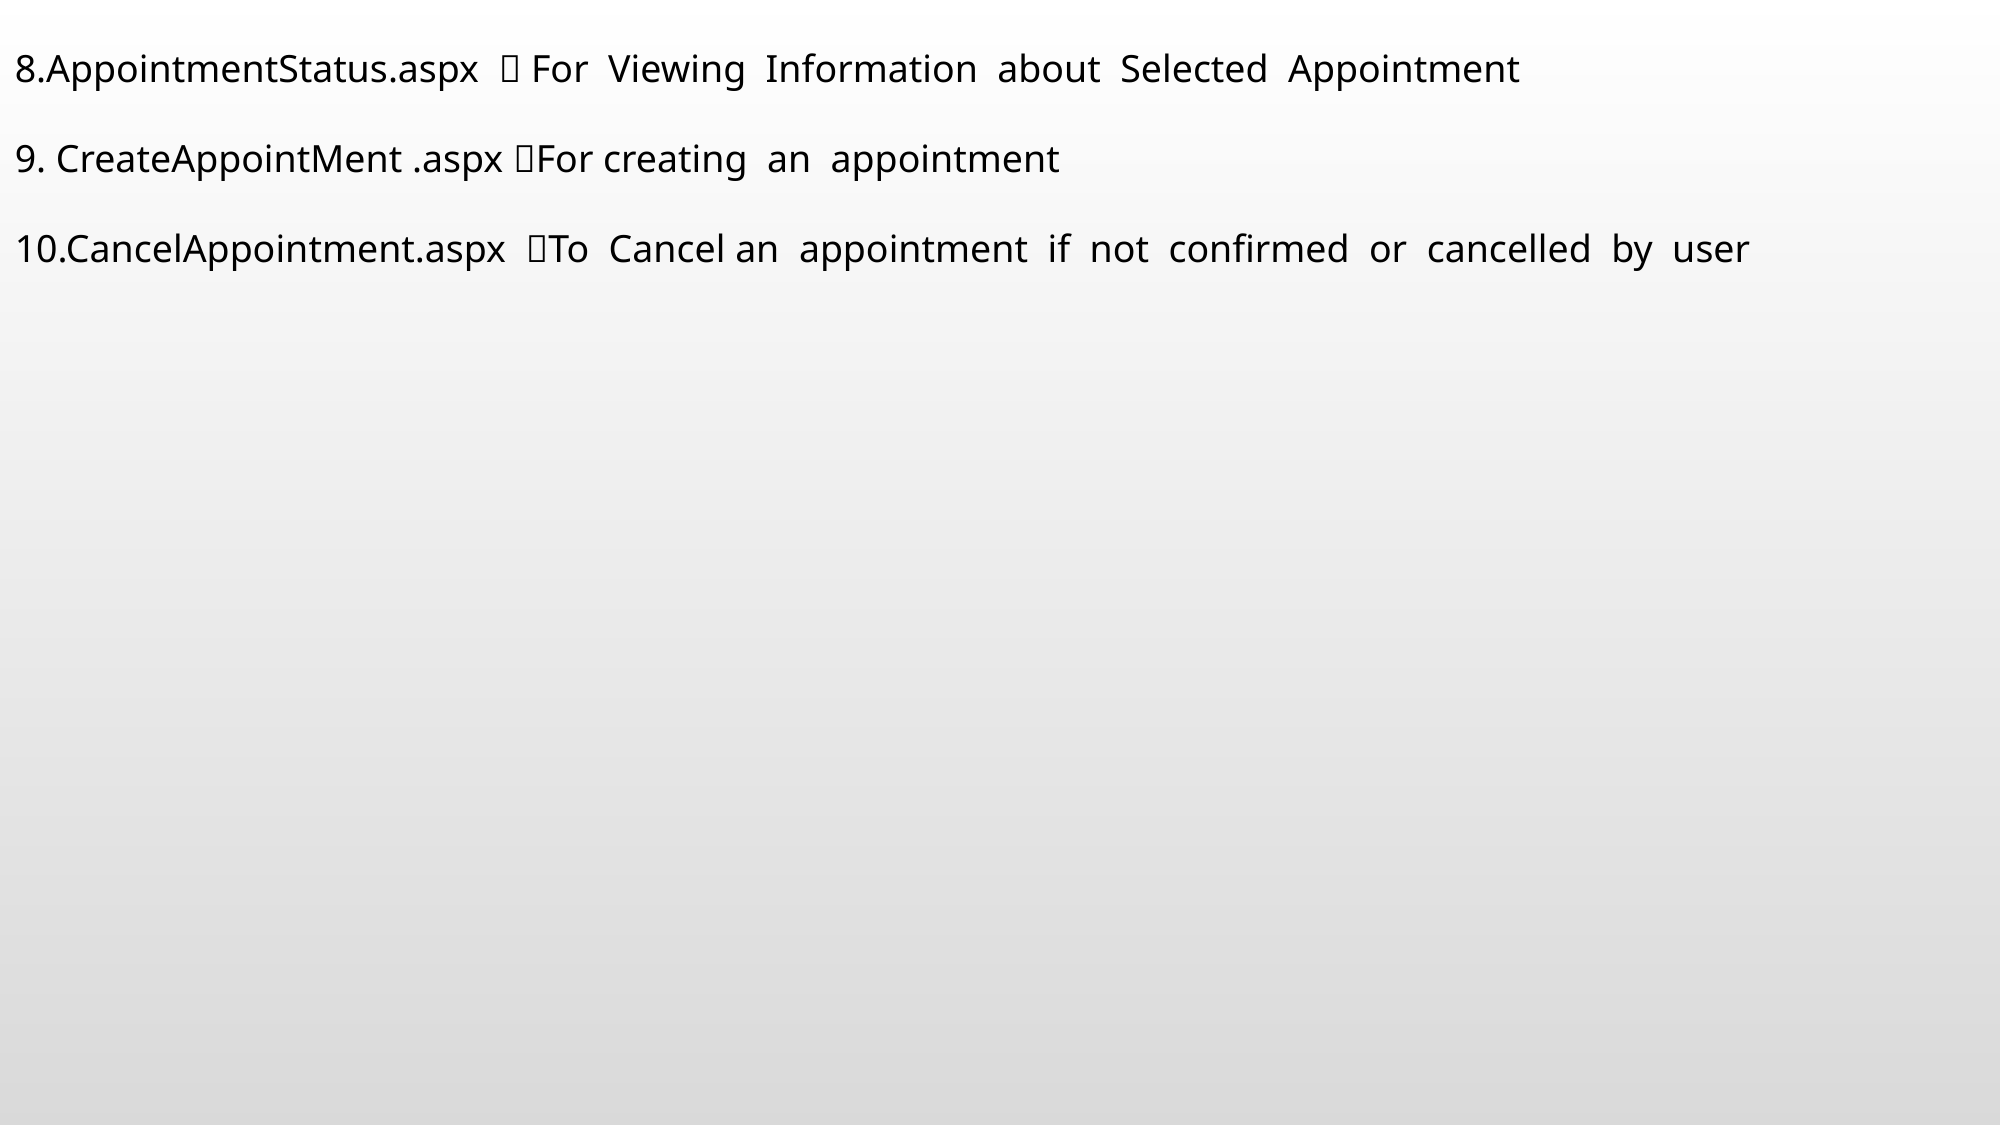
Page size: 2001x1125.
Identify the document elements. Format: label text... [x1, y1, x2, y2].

text_box 8.AppointmentStatus.aspx  For Viewing Information about Selected Appointment 9. CreateAppointMent .aspx For creating an appointment 10.CancelAppointment.aspx To Cancel an appointment if not confirmed or cancelled by user [0, 37, 2000, 278]
